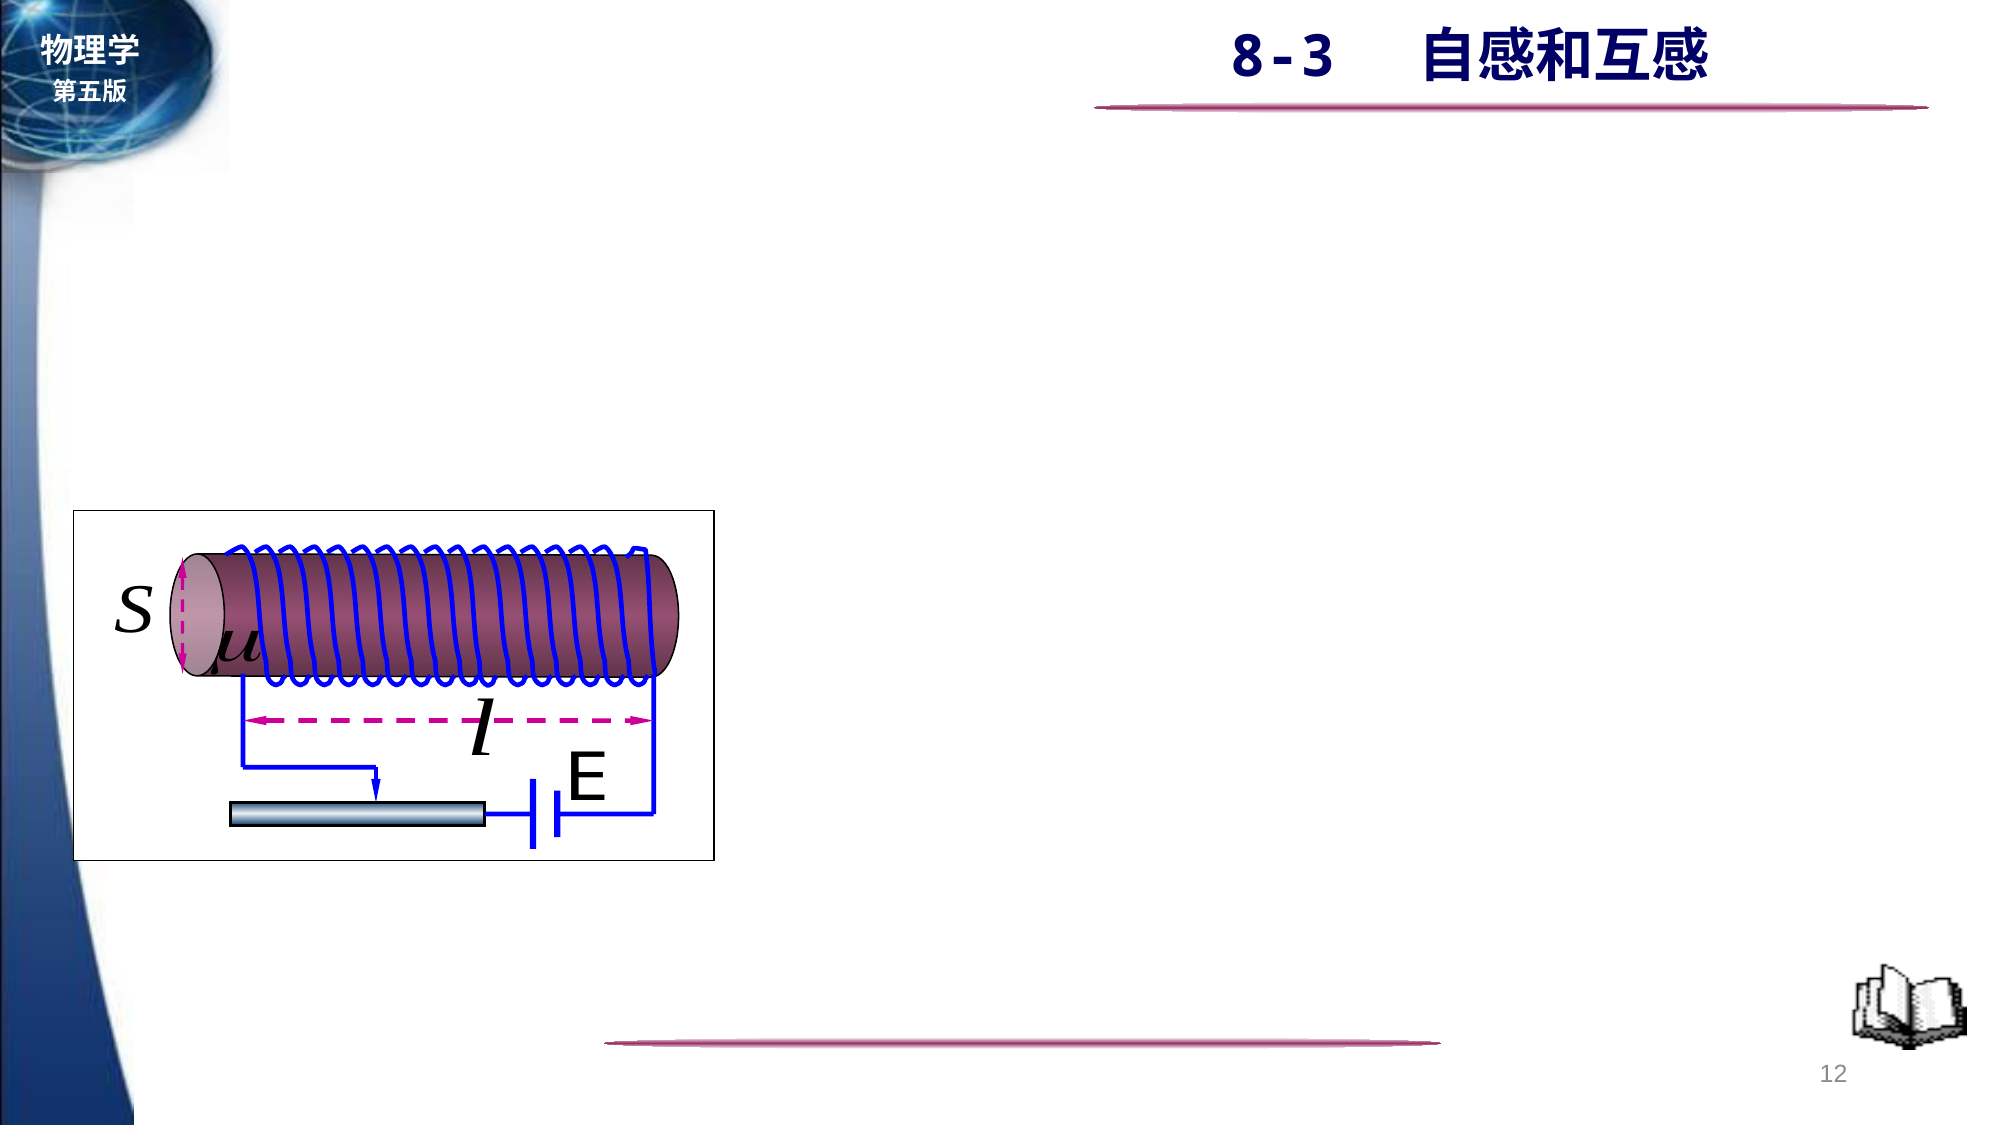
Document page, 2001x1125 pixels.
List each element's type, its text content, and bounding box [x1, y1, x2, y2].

slide_number 12 [1412, 1042, 1863, 1103]
picture [1850, 962, 1967, 1050]
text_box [73, 510, 715, 861]
picture [0, 0, 229, 1125]
